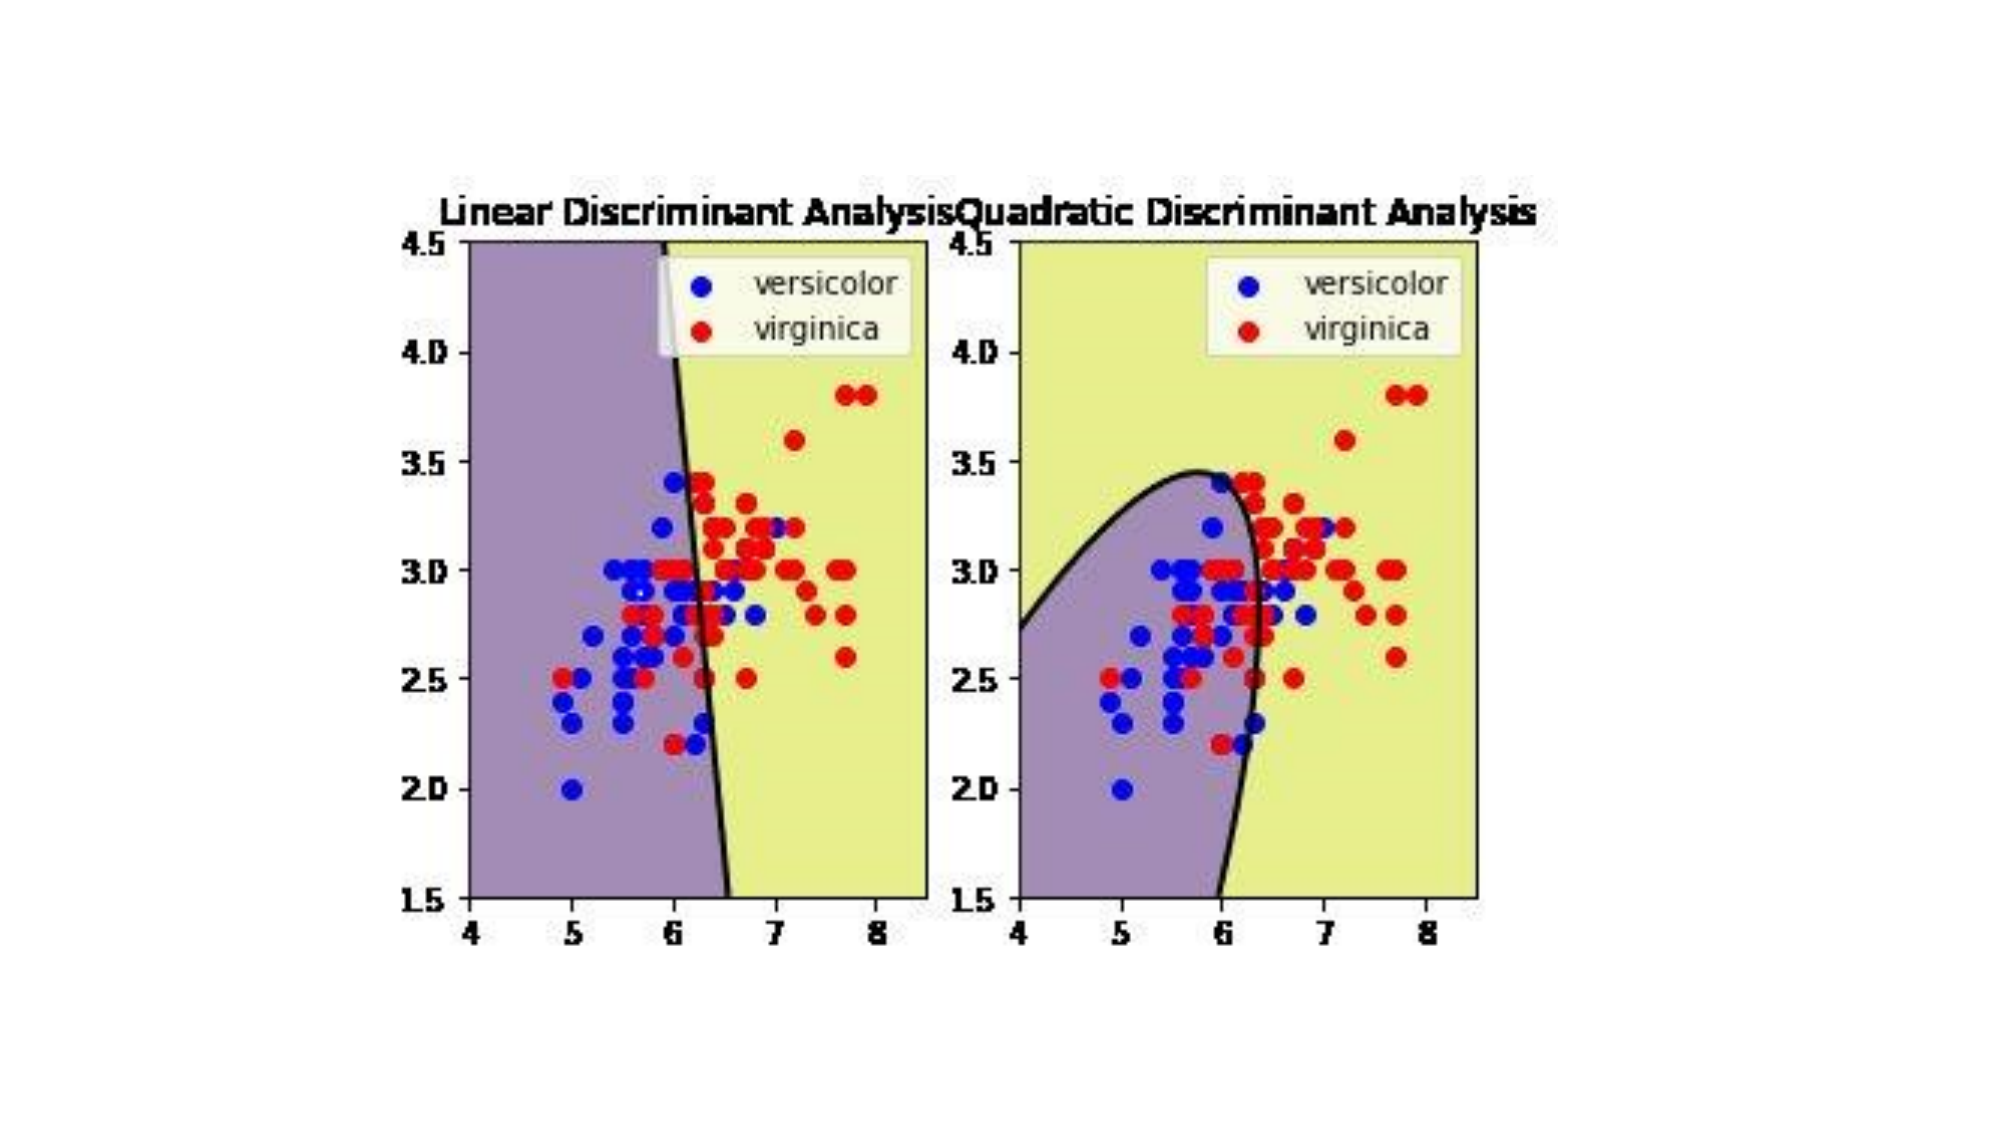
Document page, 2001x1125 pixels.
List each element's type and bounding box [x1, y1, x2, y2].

picture [379, 175, 1558, 970]
